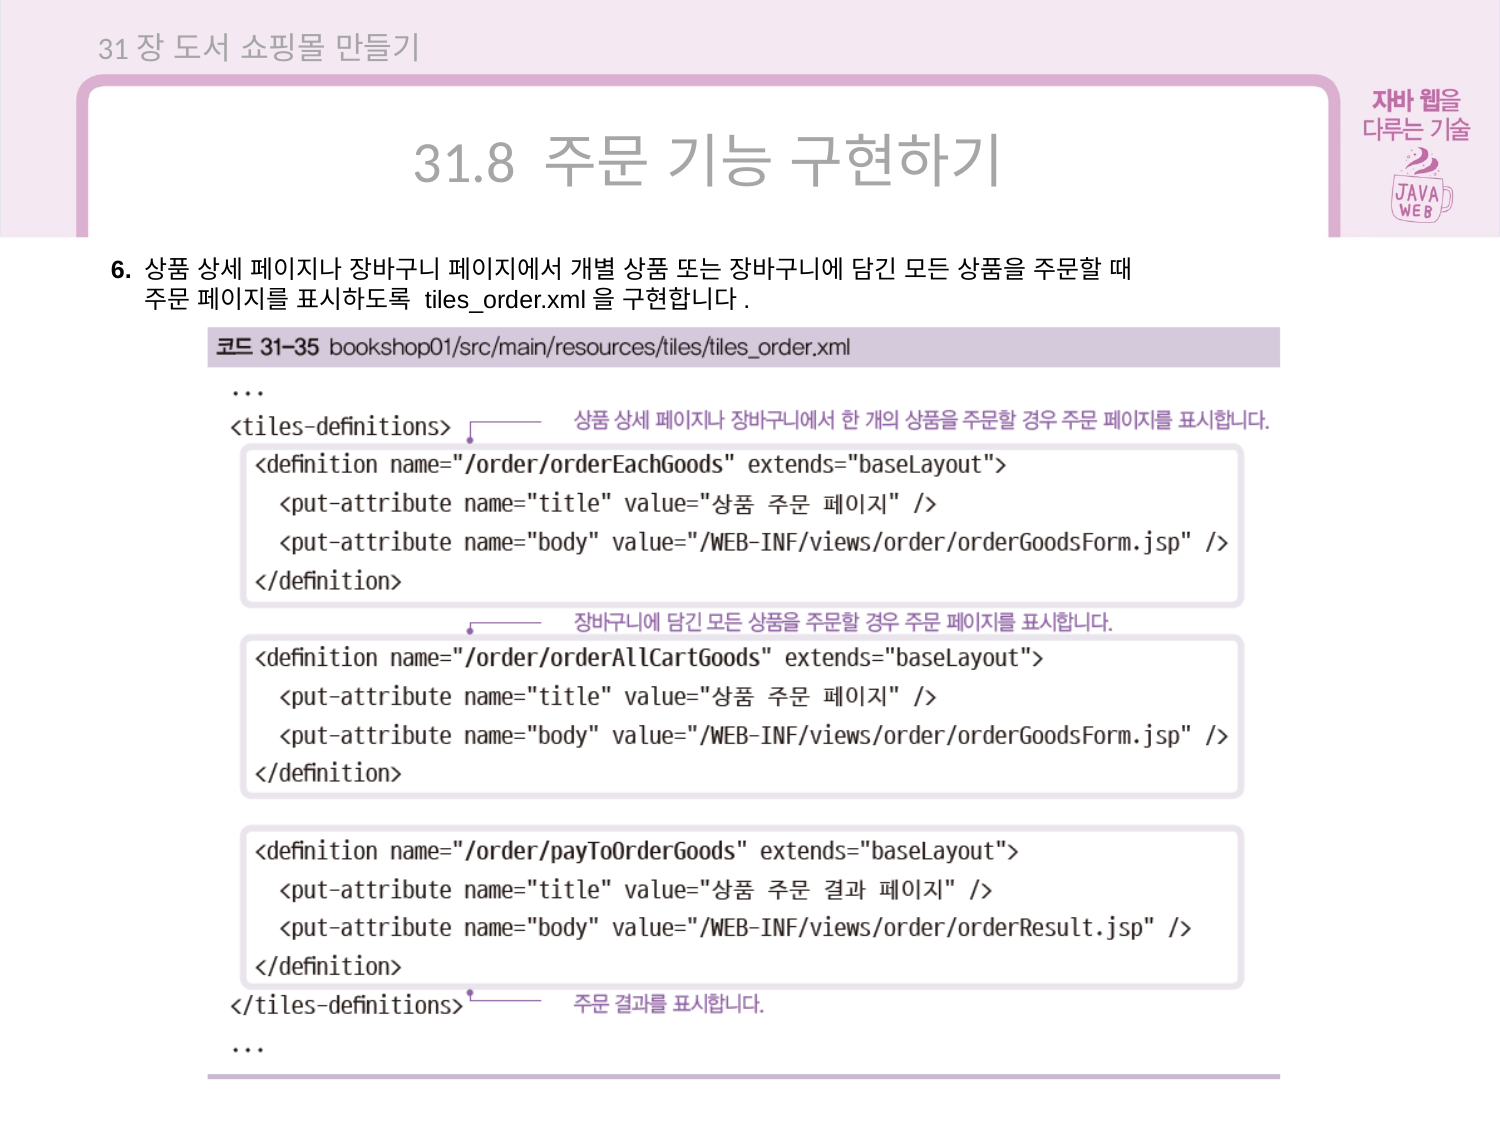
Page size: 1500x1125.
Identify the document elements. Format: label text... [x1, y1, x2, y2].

text_box 31장 도서 쇼핑몰 만들기 [82, 0, 1133, 74]
text_box 31.8 주문 기능 구현하기 [96, 117, 1321, 202]
picture [0, 0, 1500, 1125]
text_box 6. 상품 상세 페이지나 장바구니 페이지에서 개별 상품 또는 장바구니에 담긴 모든 상품을 주문할 때 주문 페이지를 표시하도록 tiles_order.xml을 구현합니다. [96, 246, 1398, 321]
